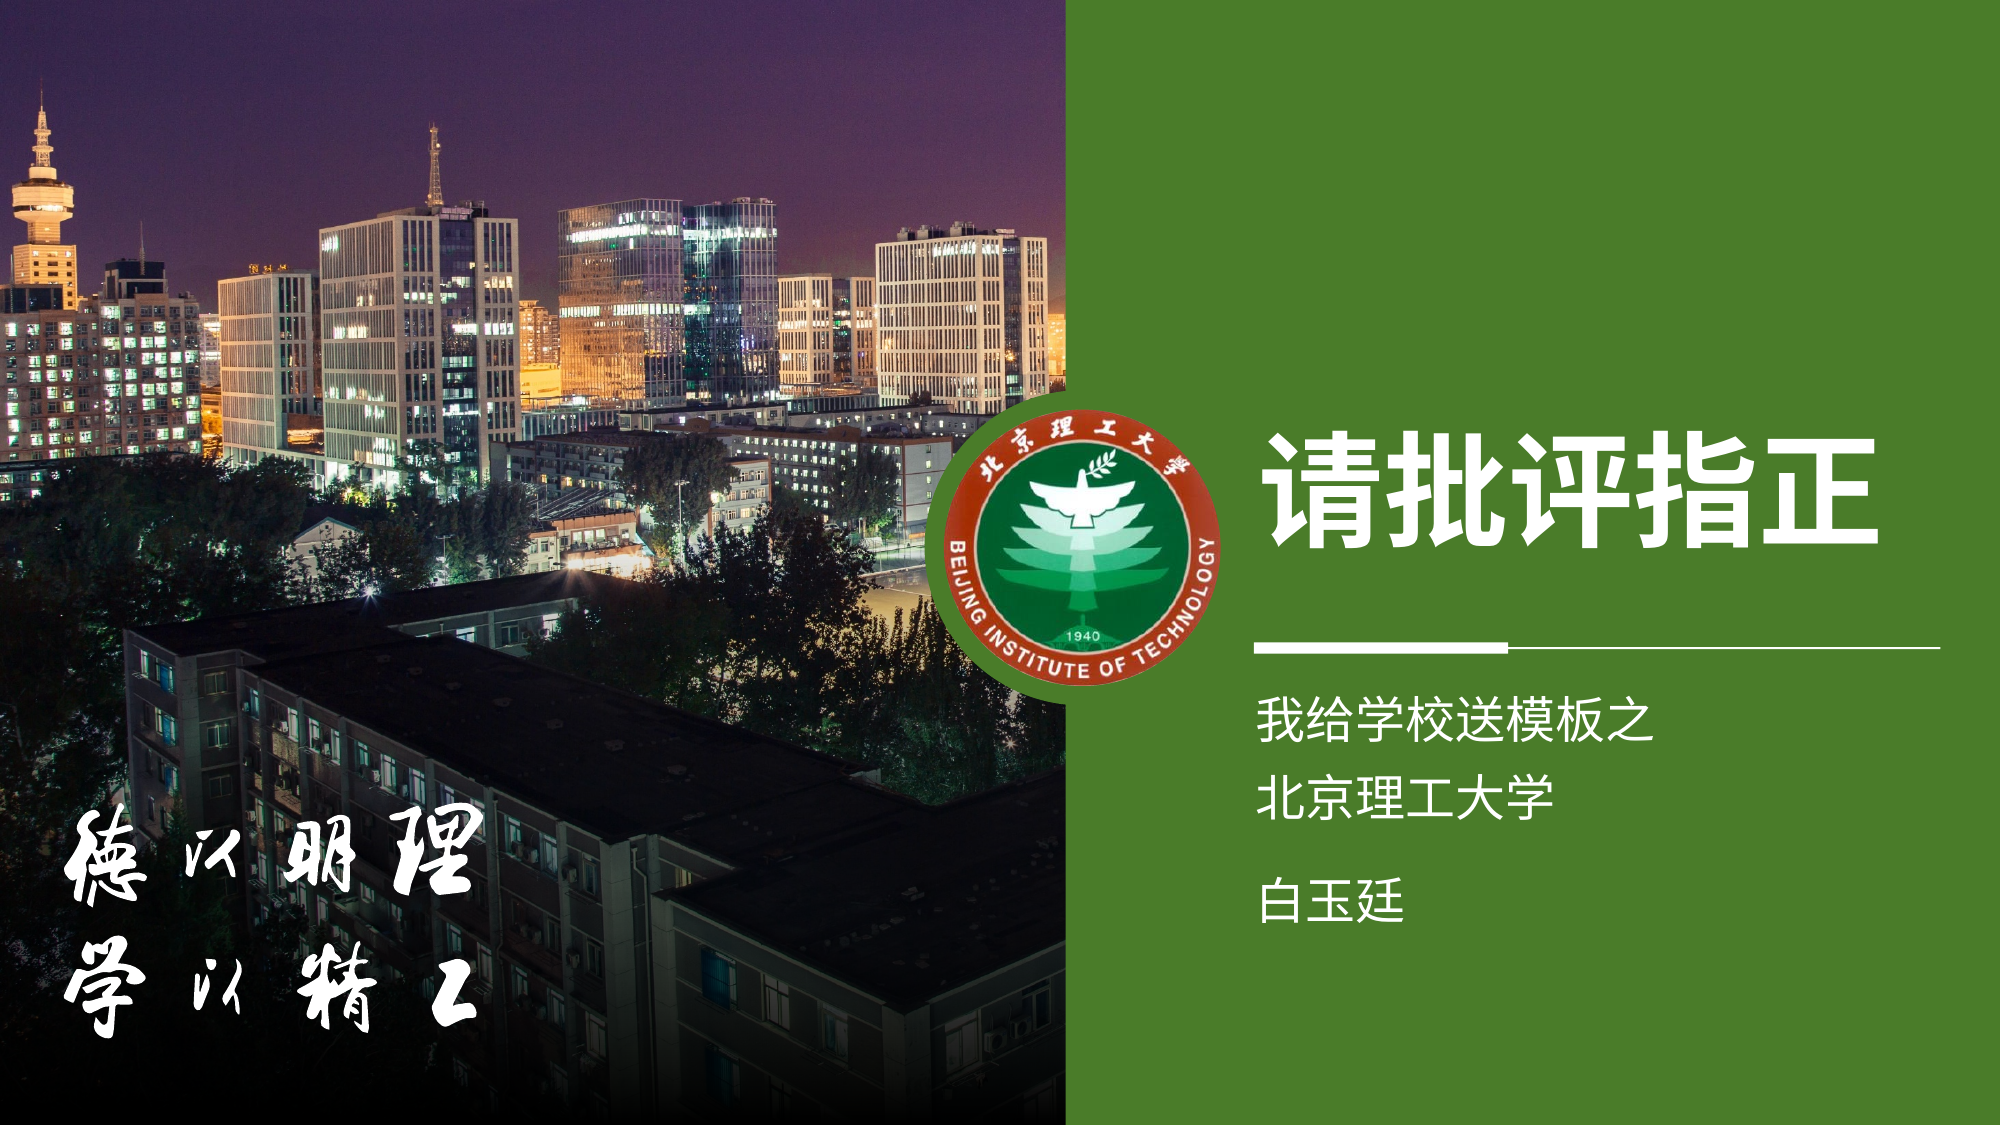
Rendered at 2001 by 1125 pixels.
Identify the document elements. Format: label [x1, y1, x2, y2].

text_box [63, 801, 485, 908]
text_box [924, 390, 1240, 706]
text_box [63, 935, 479, 1039]
picture [0, 0, 2000, 1125]
